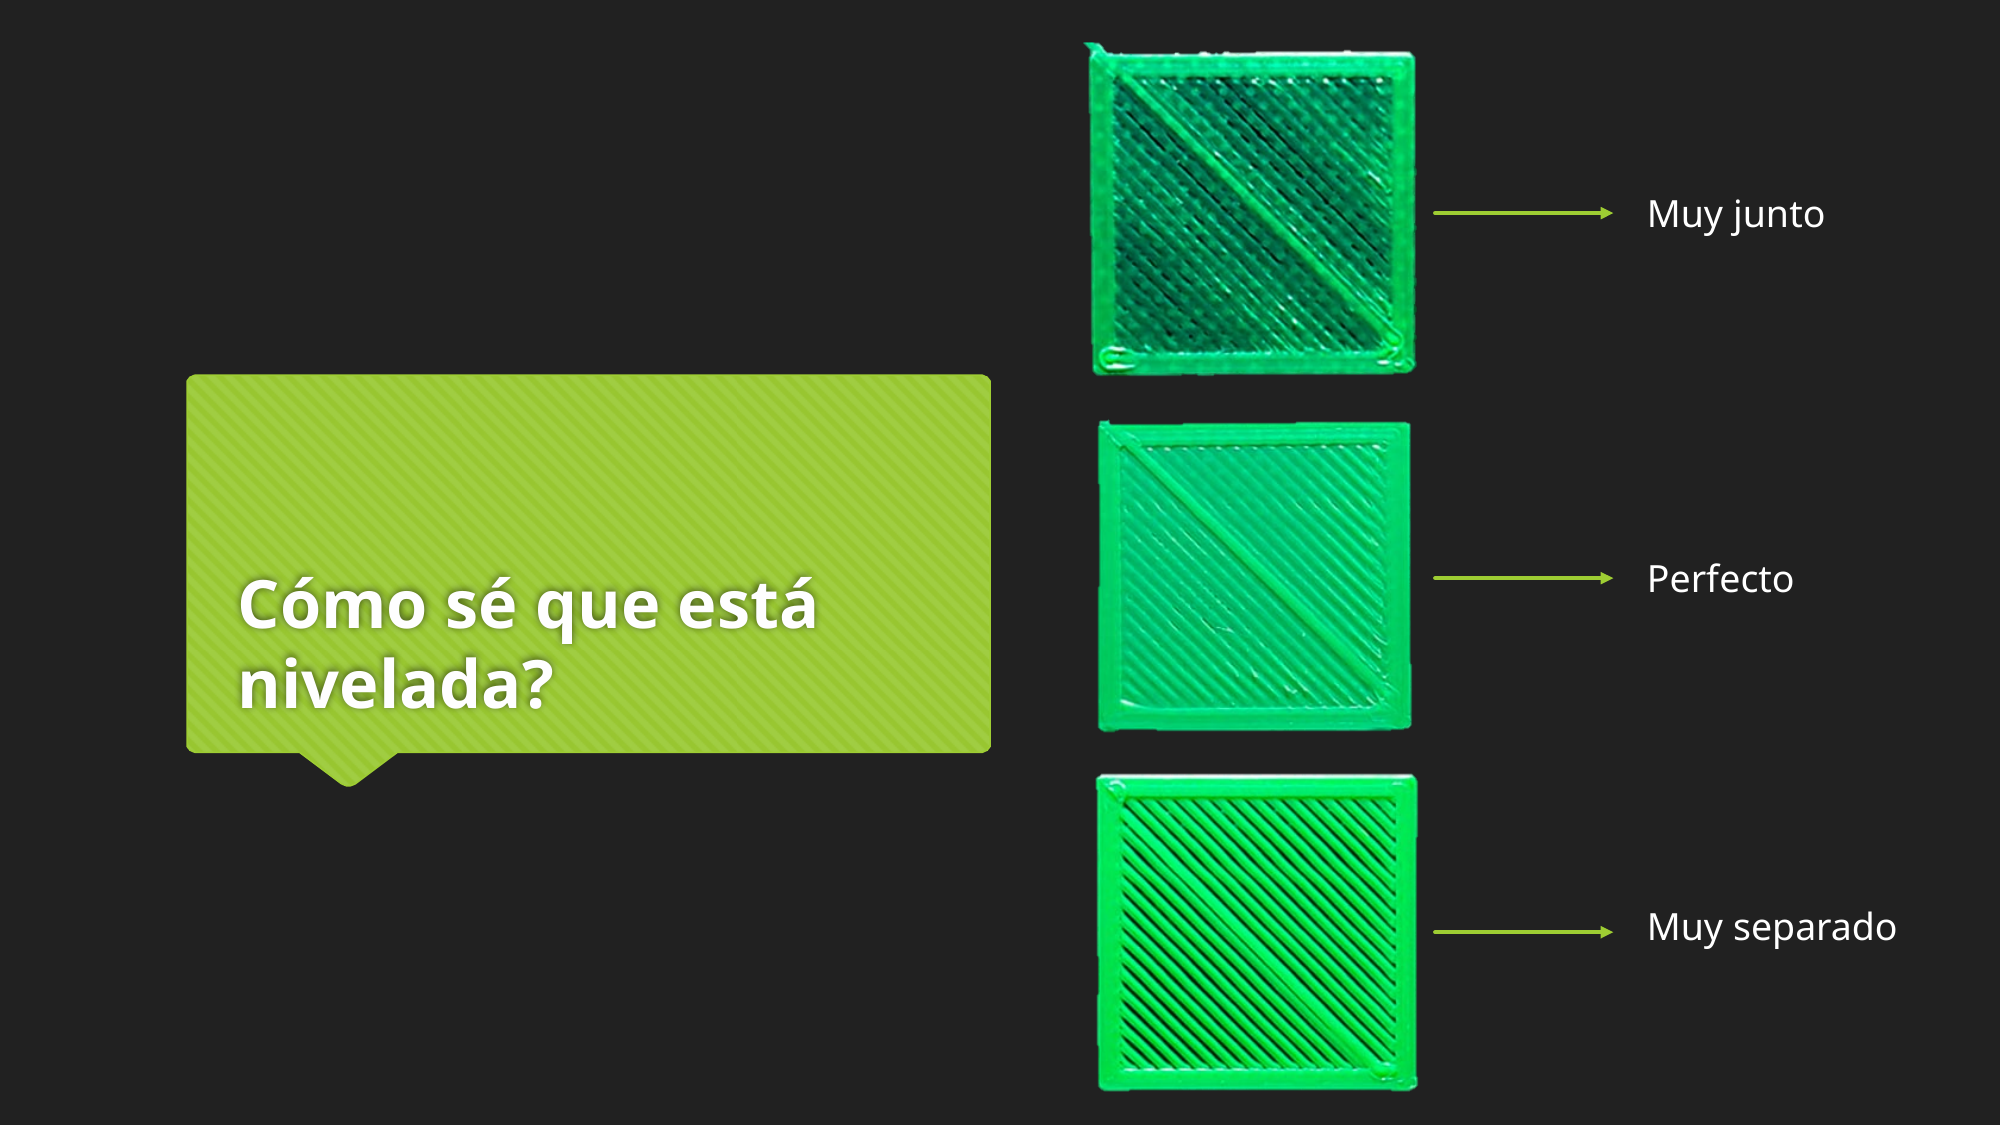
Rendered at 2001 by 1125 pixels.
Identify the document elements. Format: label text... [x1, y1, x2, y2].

picture [1058, 26, 1470, 1125]
text_box Muy junto [1632, 182, 2000, 243]
text_box Perfecto [1632, 547, 2000, 608]
text_box Muy separado [1632, 895, 2000, 956]
title Cómo sé que está nivelada? [222, 399, 942, 729]
